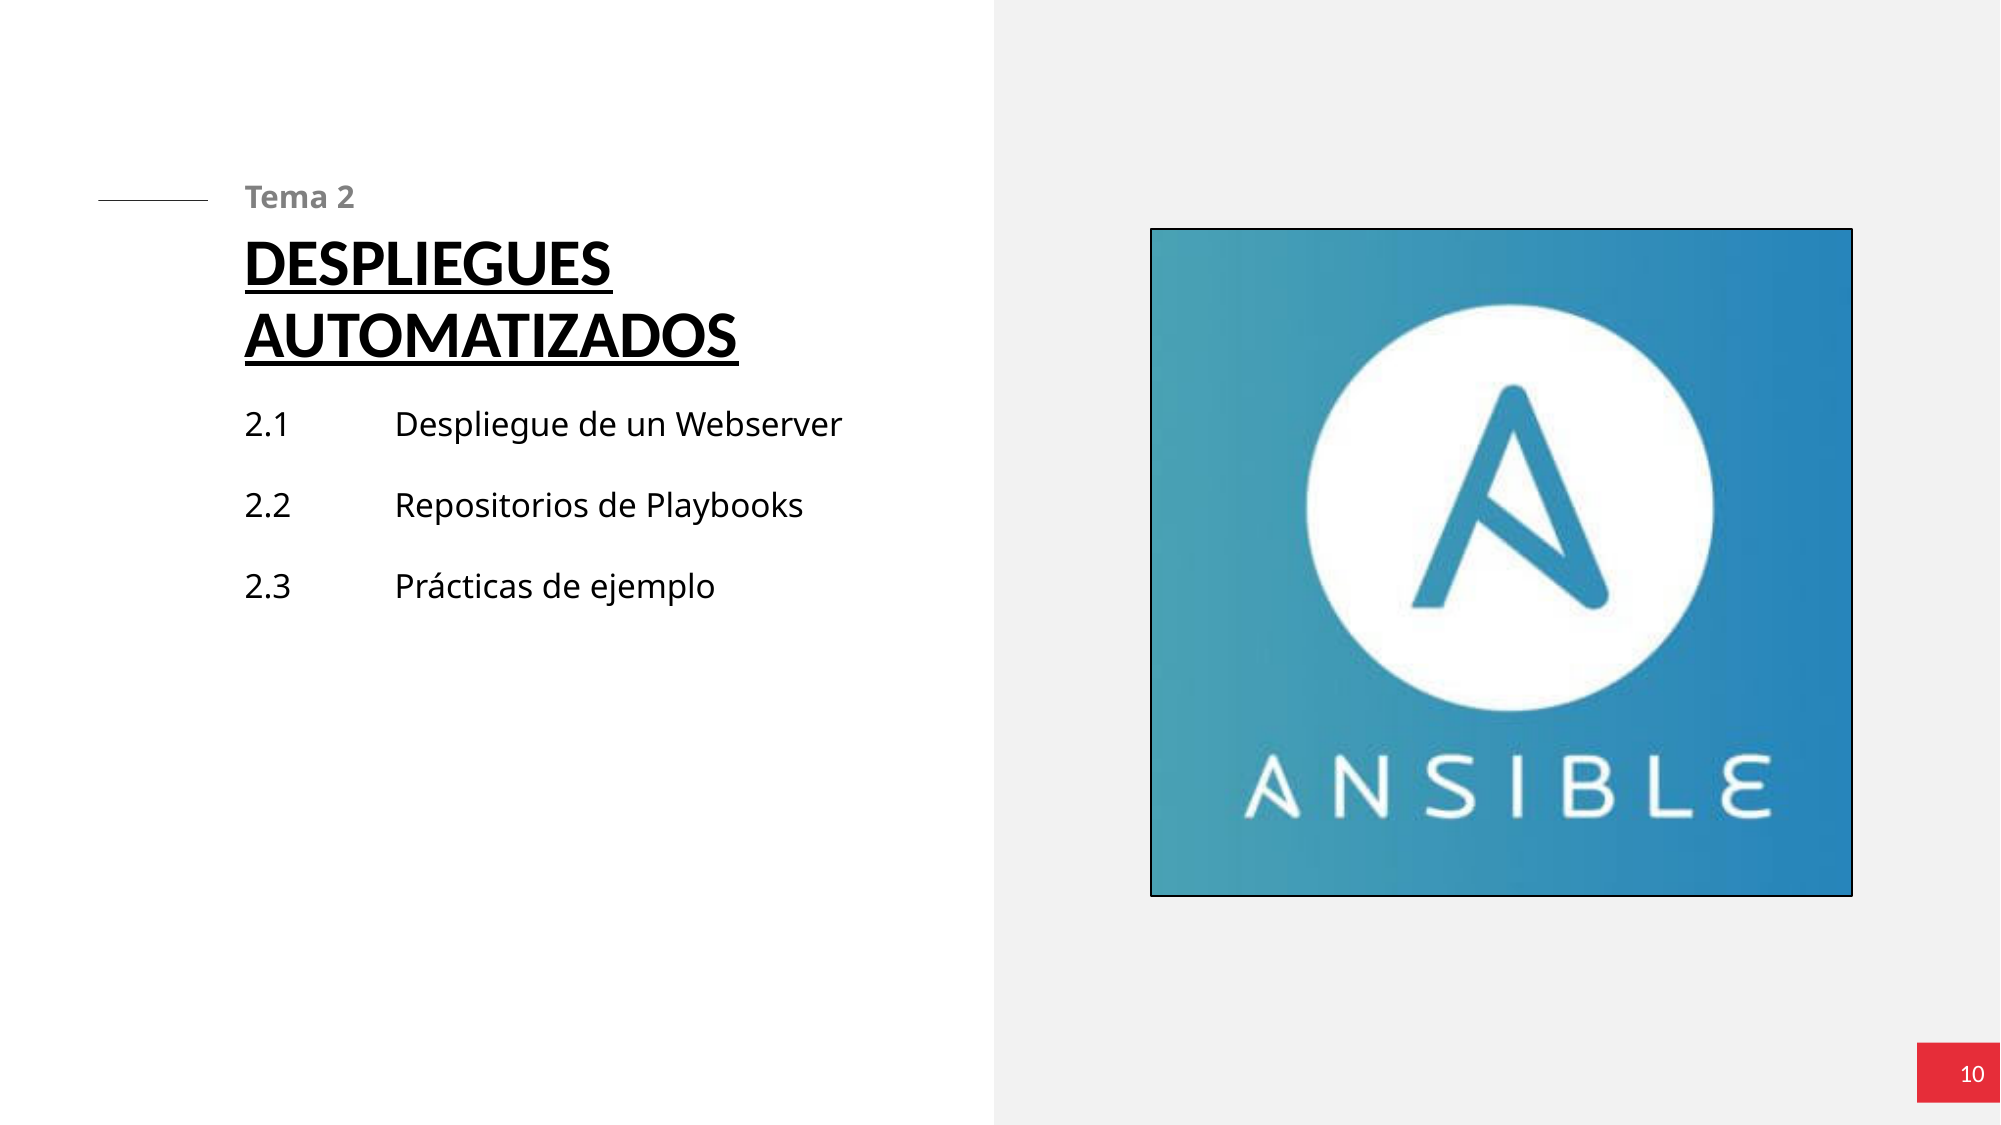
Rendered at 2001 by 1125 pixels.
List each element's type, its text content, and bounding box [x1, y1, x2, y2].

title DESPLIEGUES AUTOMATIZADOS [229, 254, 1000, 345]
slide_number 10 [1917, 1042, 2000, 1103]
picture [1151, 230, 1852, 895]
list Tema 2 [229, 174, 607, 224]
list 2.1 Despliegue de un Webserver 2.2 Repositorios de Playbooks 2.3 Prácticas de ejemplo [229, 375, 958, 972]
